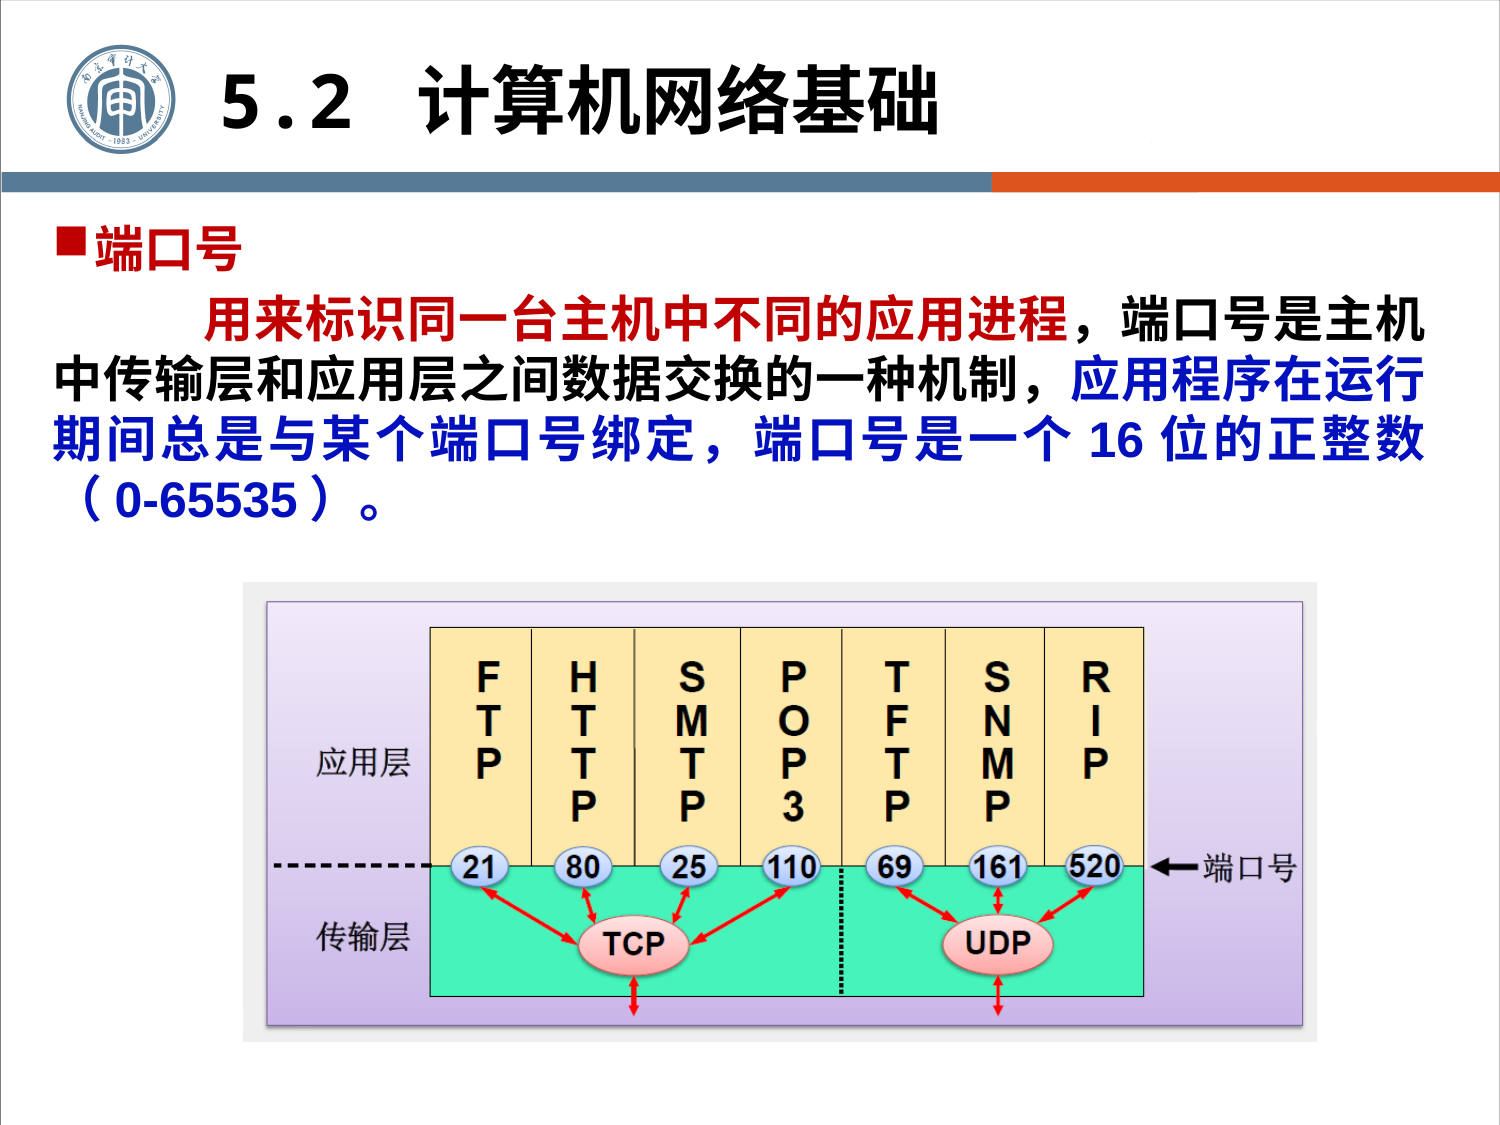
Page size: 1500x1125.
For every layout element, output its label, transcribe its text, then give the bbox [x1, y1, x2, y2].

picture [0, 0, 1500, 1125]
list 端口号 用来标识同一台主机中不同的应用进程，端口号是主机中传输层和应用层之间数据交换的一种机制，应用程序在运行期间总是与某个端口号绑定，端口号是一个16位的正整数（0-65535）。 [37, 209, 1441, 588]
text_box 5.2 计算机网络基础 [203, 12, 1444, 152]
